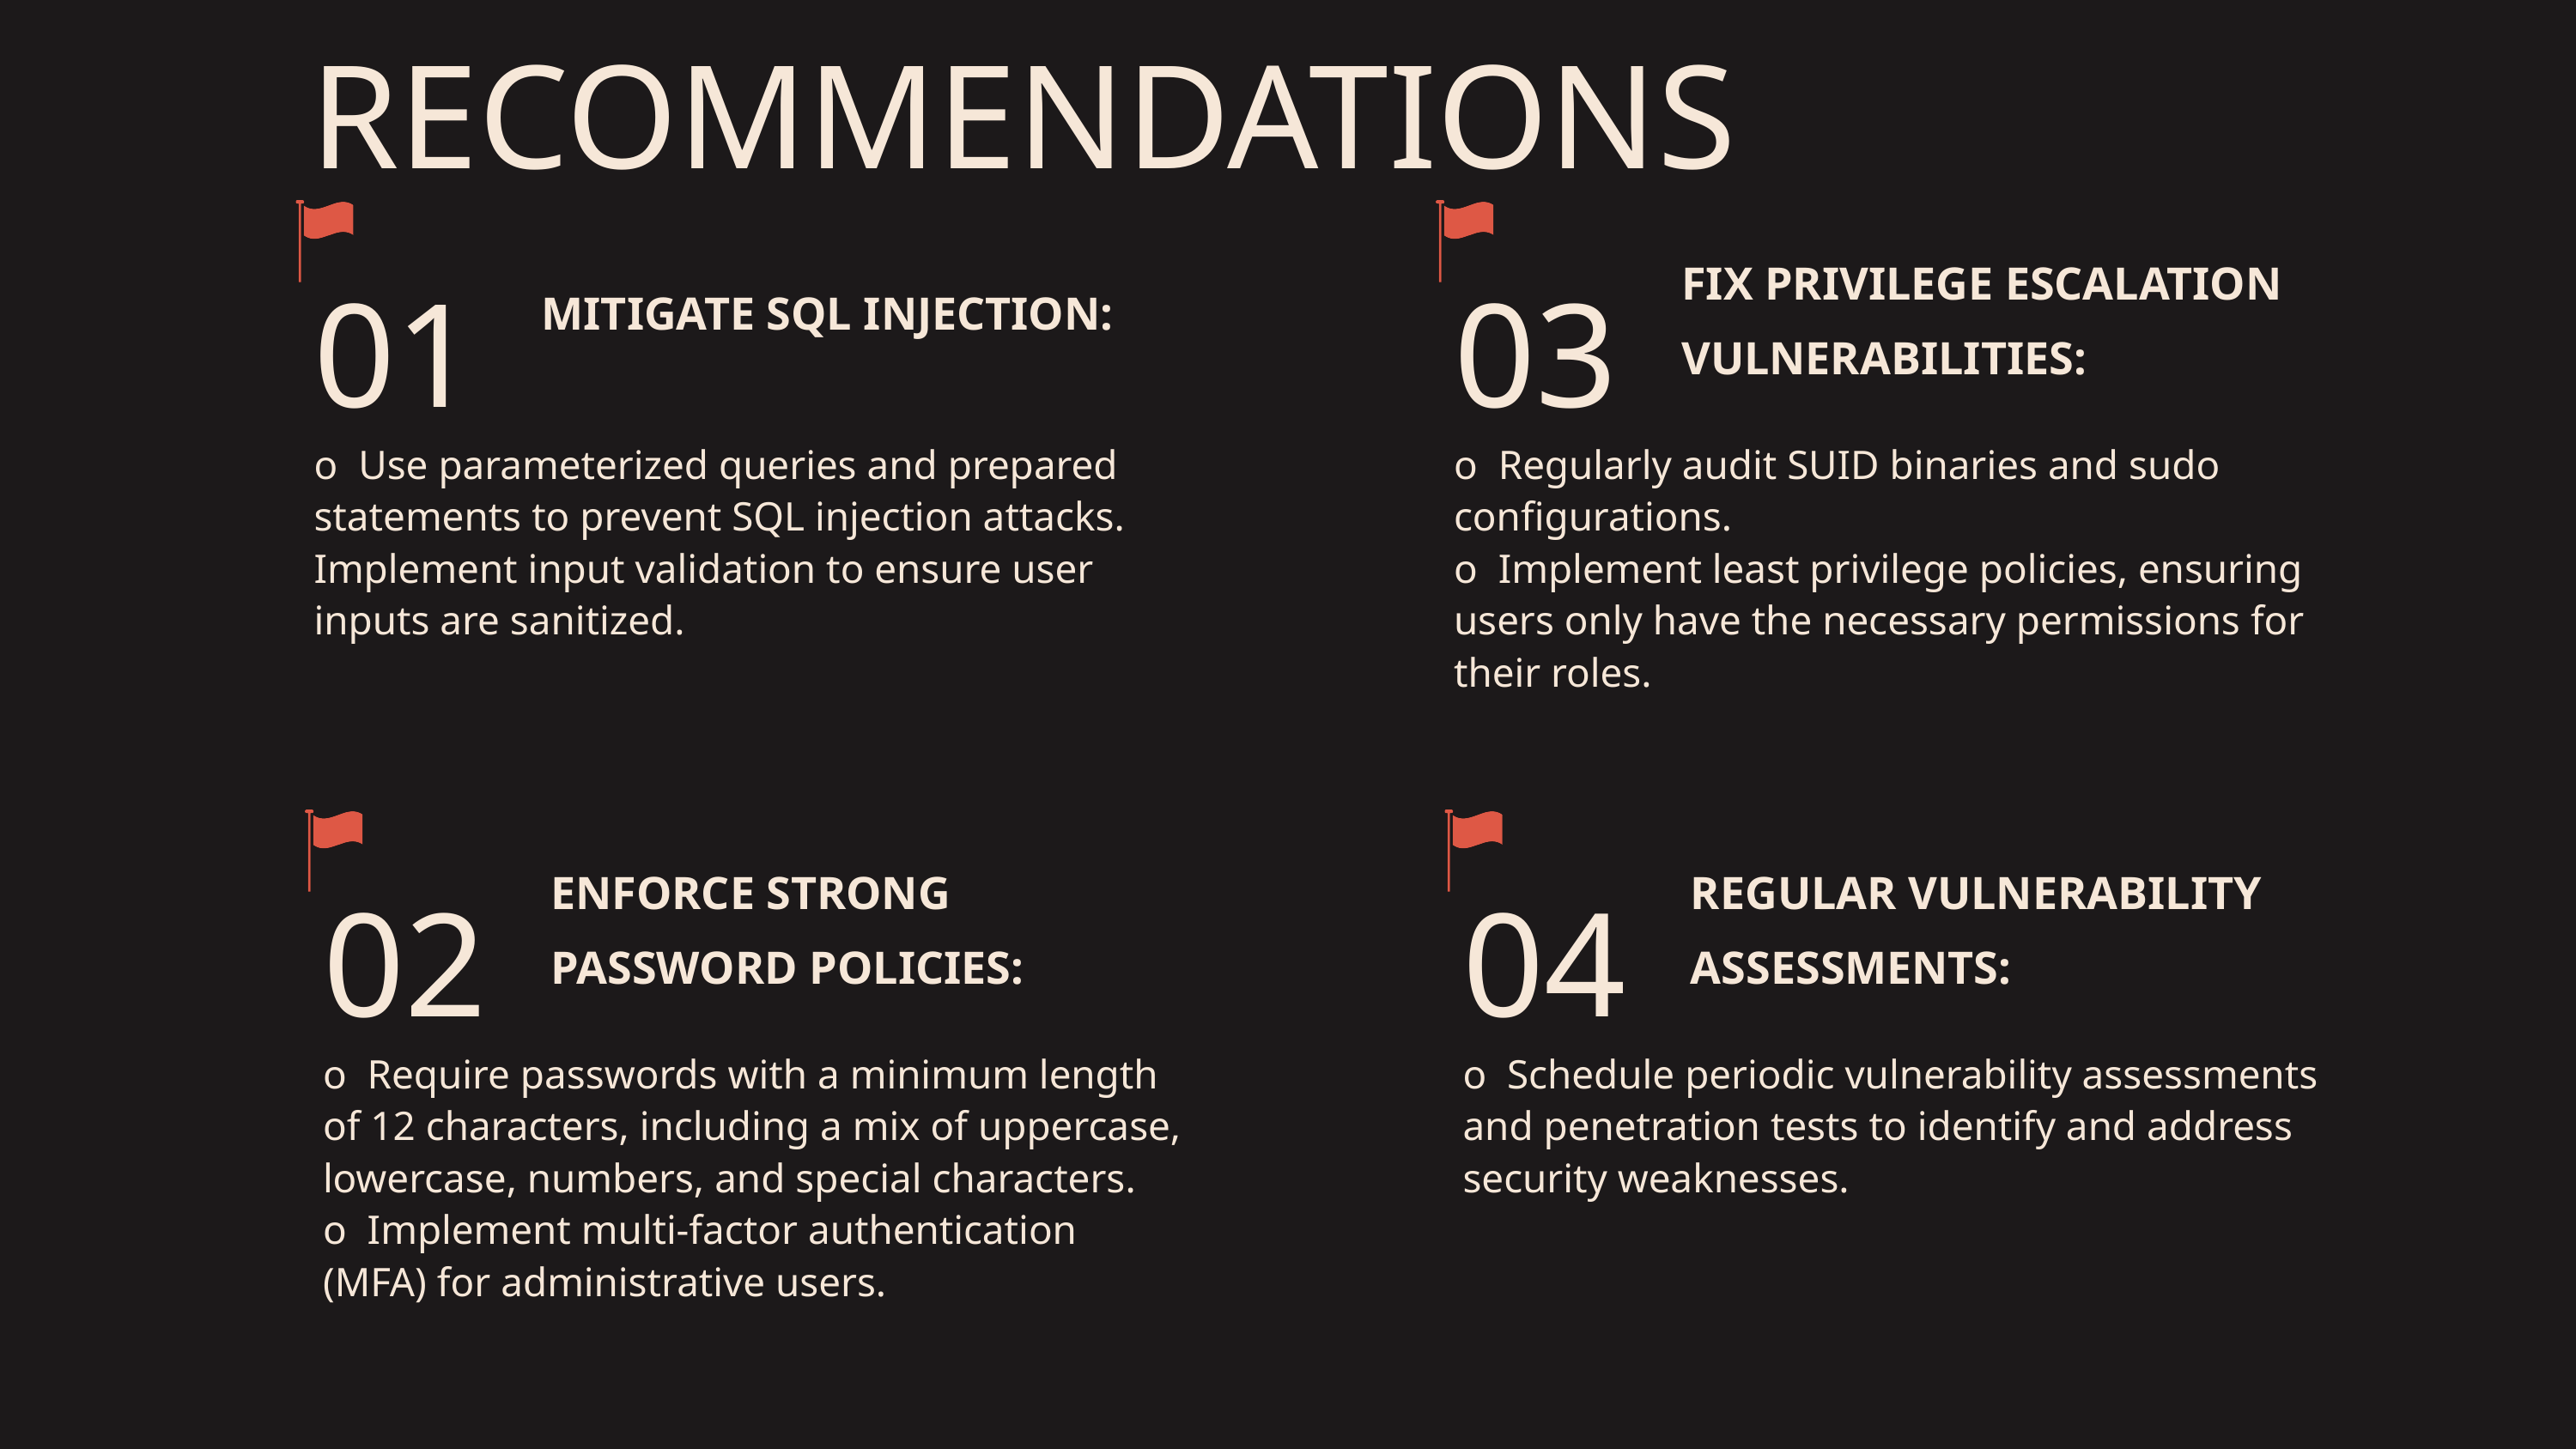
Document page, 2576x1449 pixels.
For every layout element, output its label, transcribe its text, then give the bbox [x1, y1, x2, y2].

text_box o Regularly audit SUID binaries and sudo configurations. o Implement least privilege policies, ensuring users only have the necessary permissions for their roles. [1454, 434, 2314, 747]
text_box [1444, 809, 1503, 892]
text_box [1436, 200, 1494, 282]
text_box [1462, 843, 2324, 1025]
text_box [313, 246, 1175, 413]
text_box [305, 809, 363, 892]
text_box o Schedule periodic vulnerability assessments and penetration tests to identify and address security weaknesses. [1462, 1045, 2323, 1253]
text_box o Require passwords with a minimum length of 12 characters, including a mix of uppercase, lowercase, numbers, and special characters. o Implement multi-factor authentication (MFA) for administrative users. [323, 1045, 1183, 1357]
text_box [295, 200, 354, 282]
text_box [322, 843, 1183, 1025]
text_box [1453, 233, 2314, 415]
text_box o Use parameterized queries and prepared statements to prevent SQL injection attacks. Implement input validation to ensure user inputs are sanitized. [313, 434, 1174, 643]
text_box RECOMMENDATIONS [118, 8, 1929, 197]
